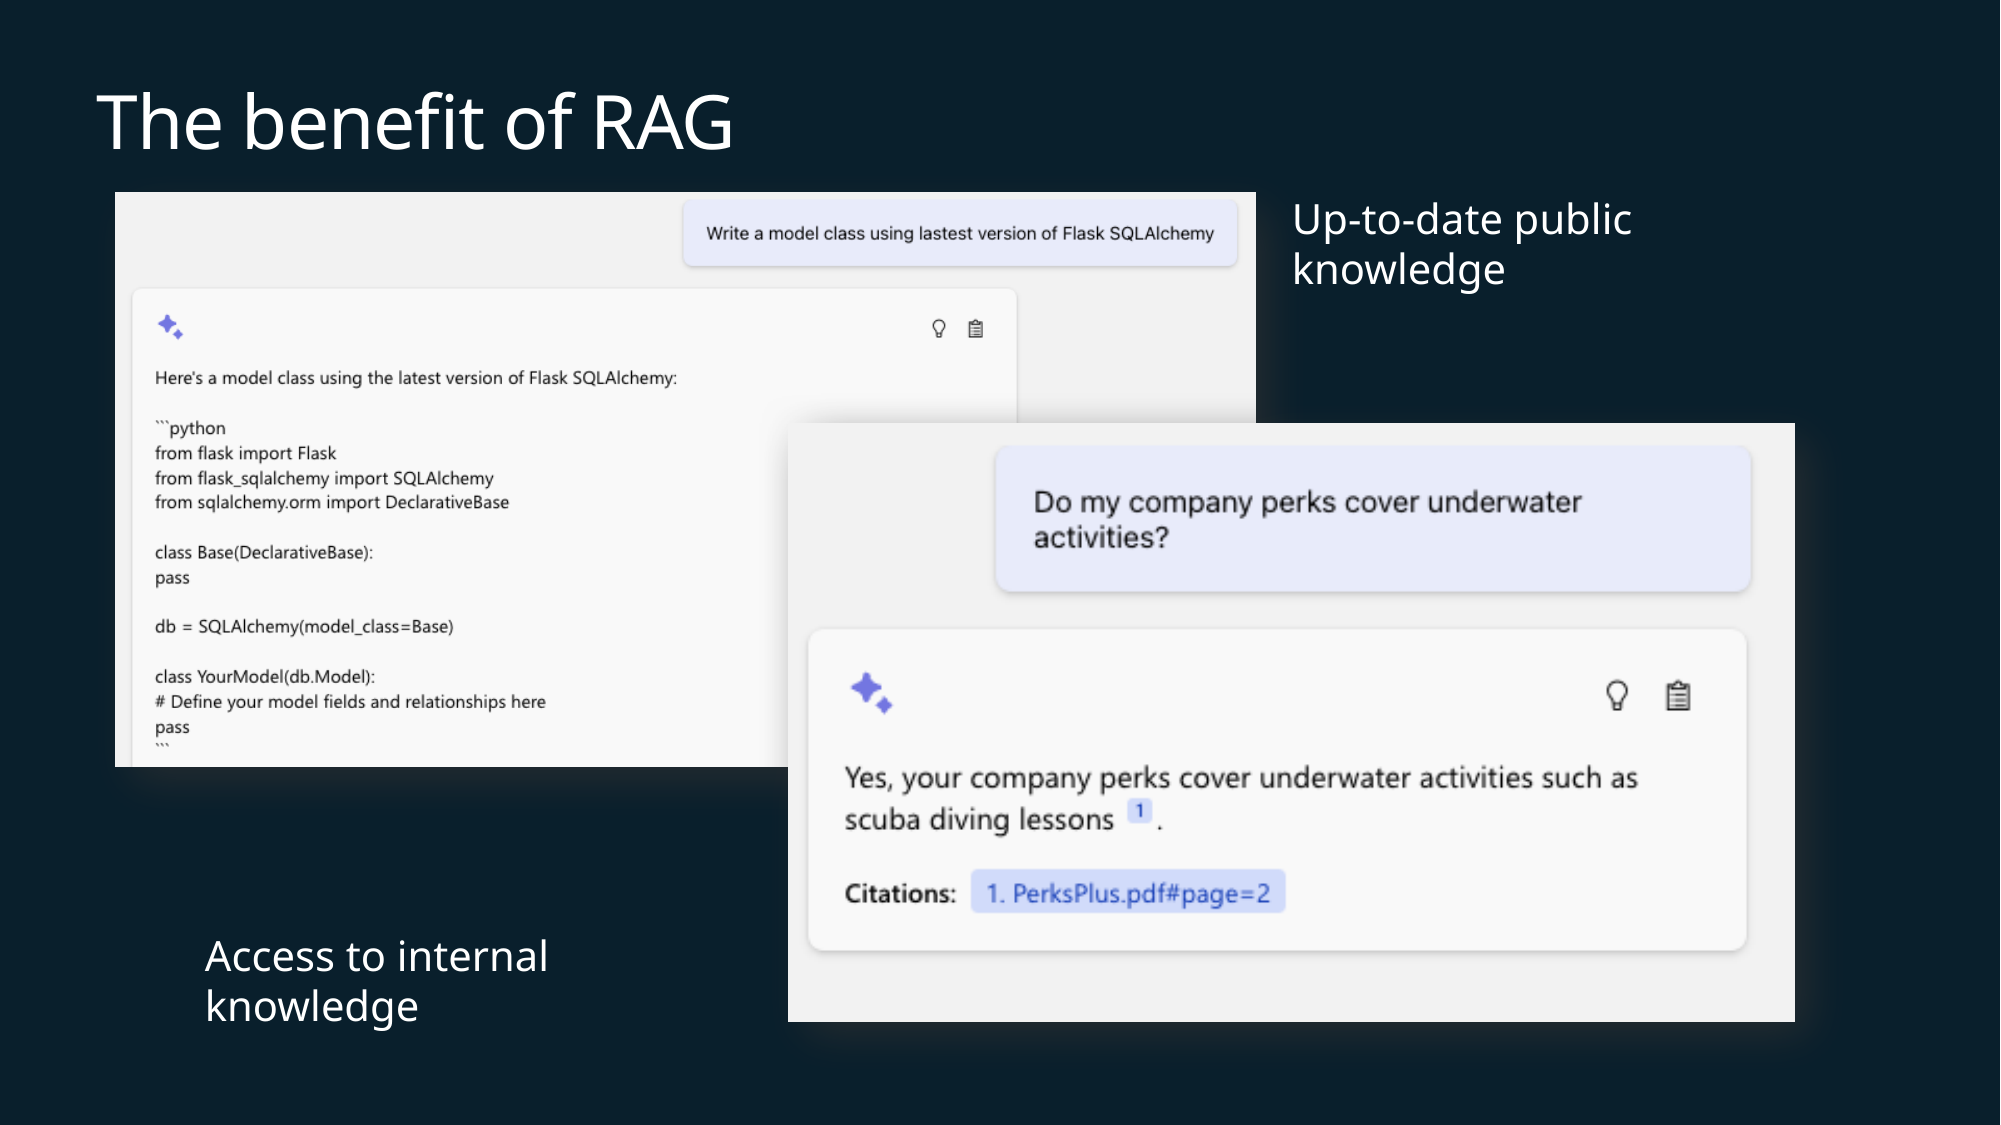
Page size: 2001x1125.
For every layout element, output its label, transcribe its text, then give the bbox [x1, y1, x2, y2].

text_box Access to internal knowledge [205, 929, 753, 1030]
text_box Up-to-date public knowledge [1291, 192, 1854, 293]
title The benefit of RAG [96, 75, 1904, 166]
picture [115, 192, 1796, 1022]
